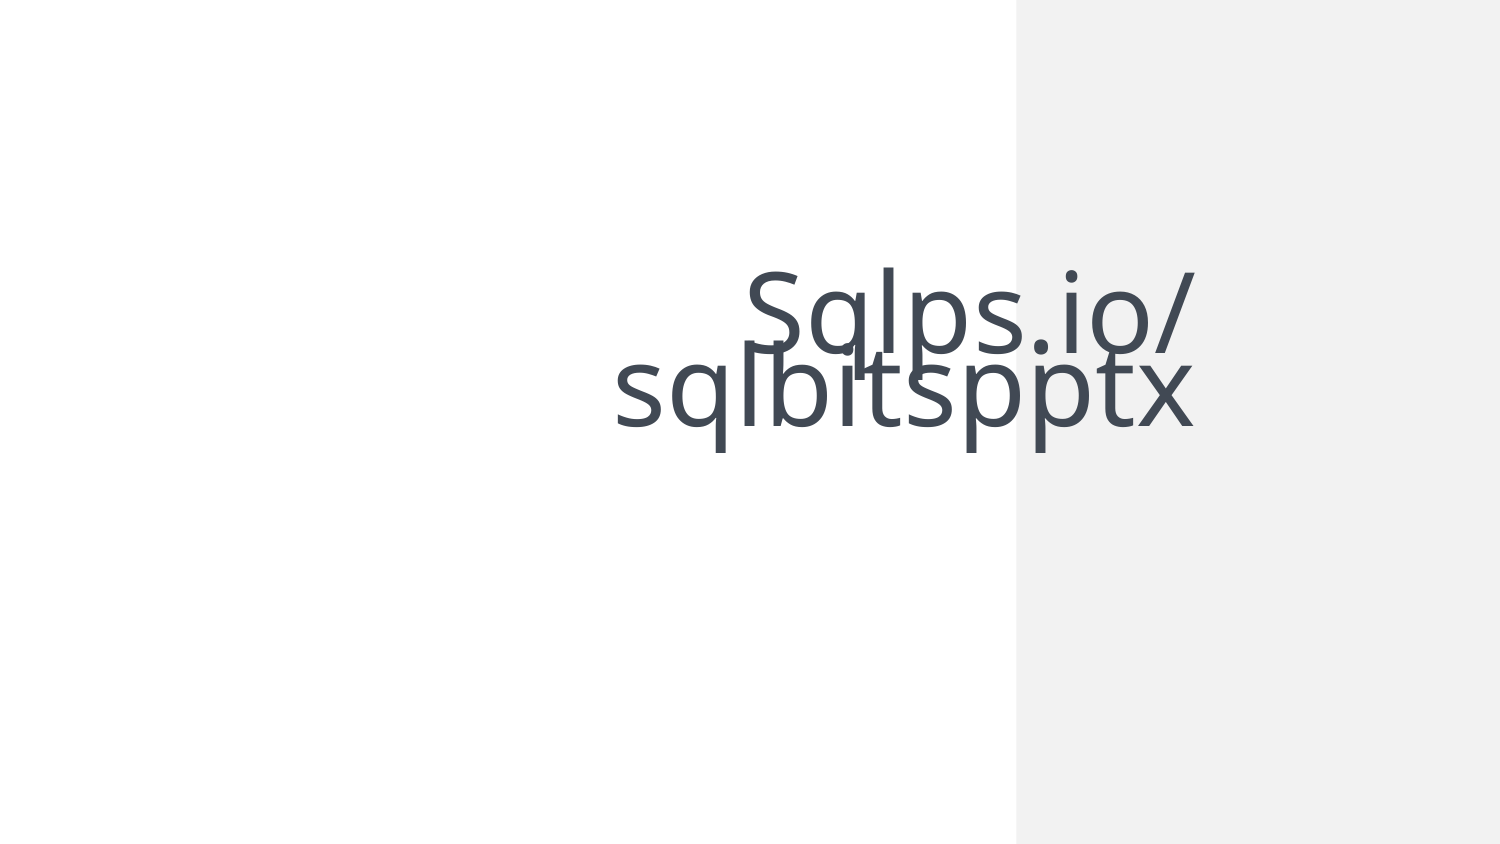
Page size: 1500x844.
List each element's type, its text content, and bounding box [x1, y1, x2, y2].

title Sqlps.io/sqlbitspptx [152, 340, 1212, 457]
